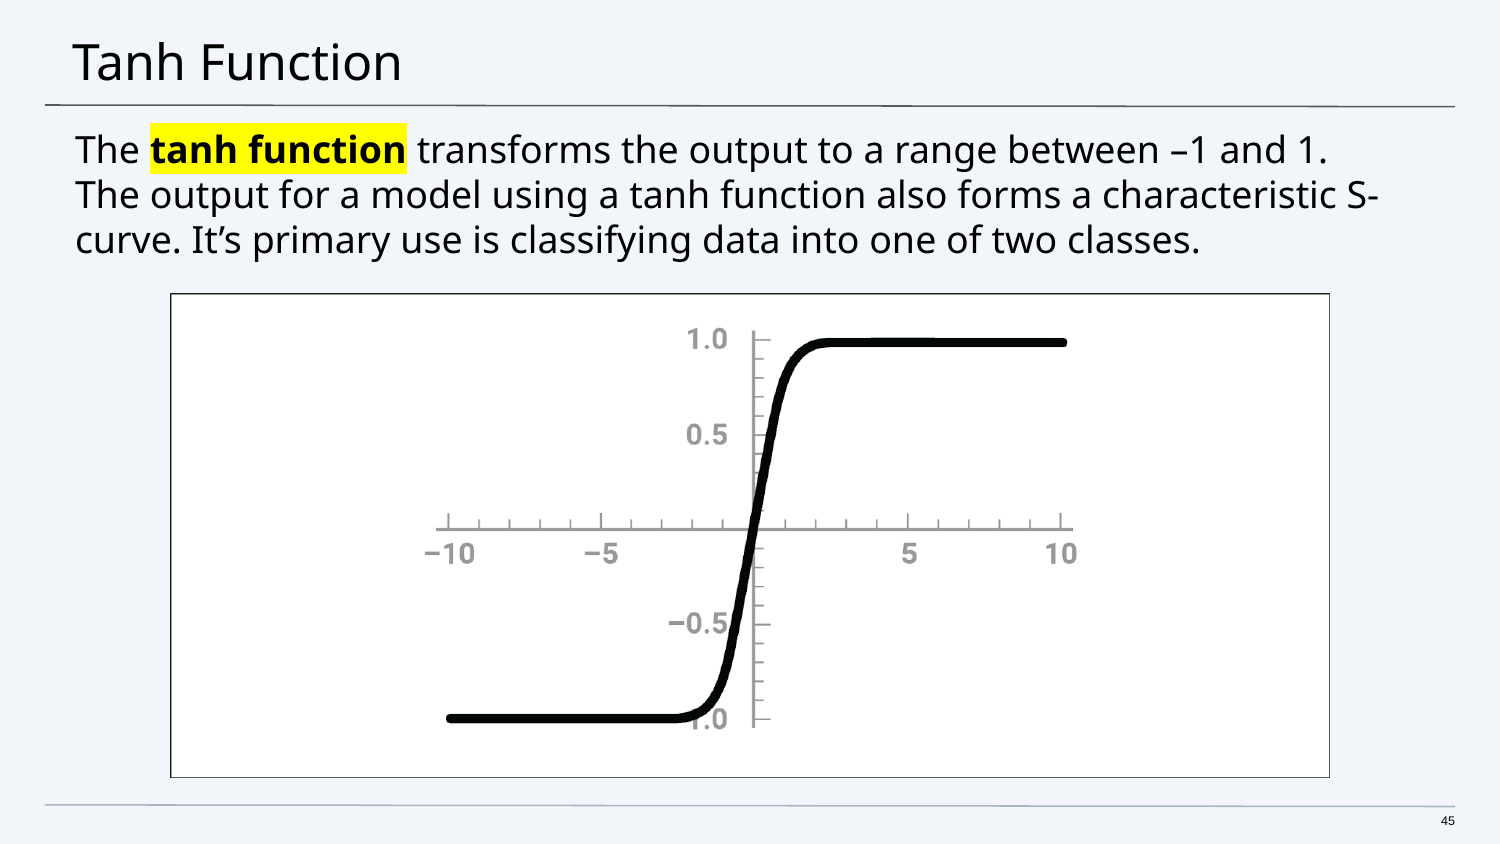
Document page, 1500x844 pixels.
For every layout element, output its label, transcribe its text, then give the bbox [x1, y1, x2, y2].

text_box The tanh function transforms the output to a range between –1 and 1. The output for a model using a tanh function also forms a characteristic S-curve. It’s primary use is classifying data into one of two classes. [0, 110, 1500, 569]
text_box Tanh Function [0, 0, 1500, 88]
picture [170, 293, 1330, 778]
